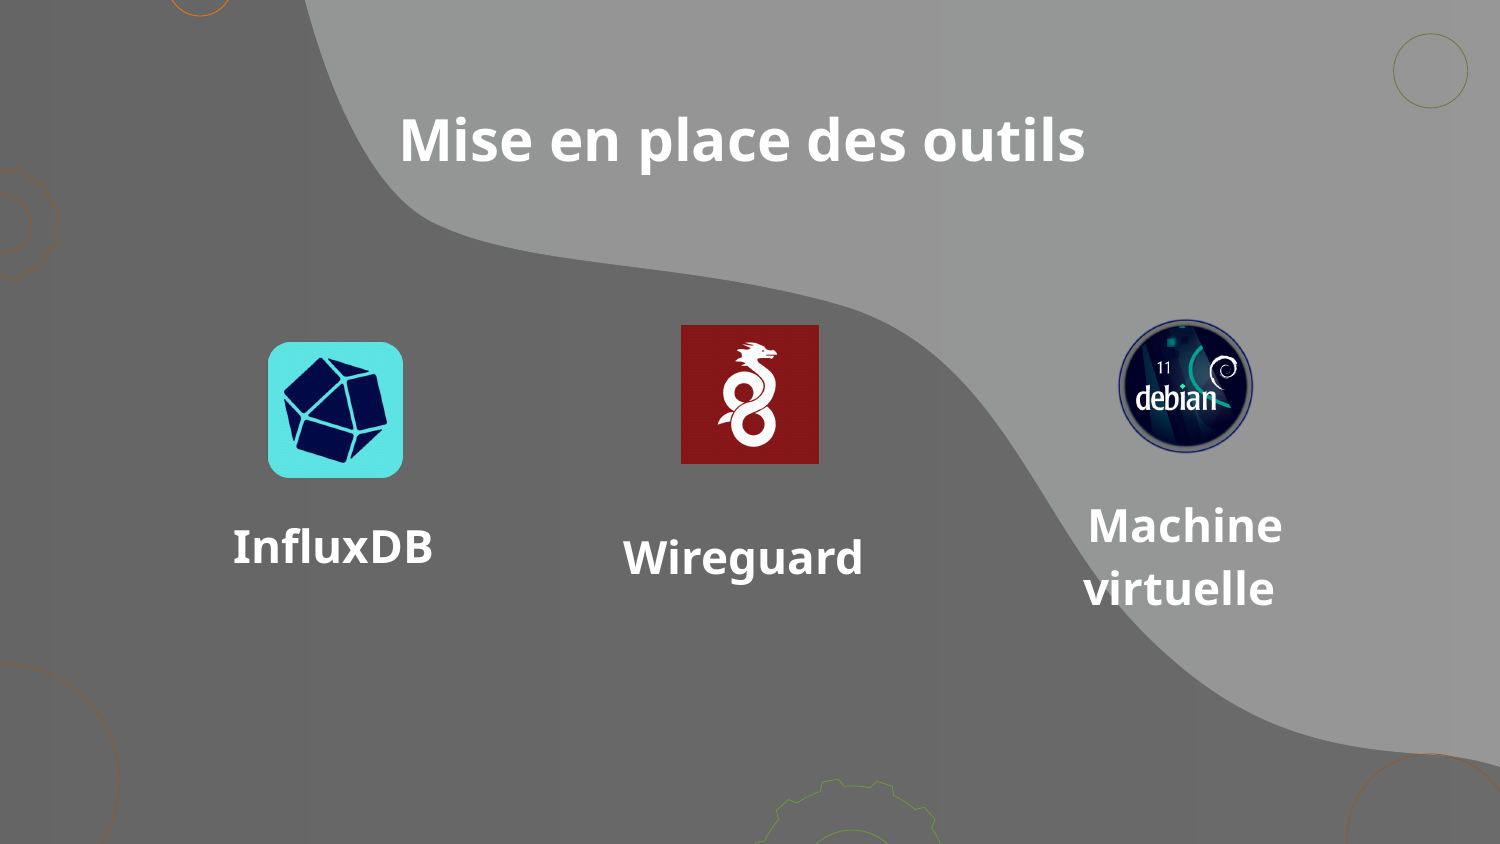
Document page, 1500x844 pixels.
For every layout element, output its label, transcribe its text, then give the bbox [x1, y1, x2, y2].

picture [680, 325, 819, 464]
title Mise en place des outils [116, 107, 1383, 168]
subtitle InfluxDB [189, 518, 478, 564]
picture [261, 342, 406, 478]
subtitle Wireguard [593, 518, 907, 585]
picture [1116, 316, 1255, 455]
text_box Machine virtuelle [1028, 500, 1343, 603]
